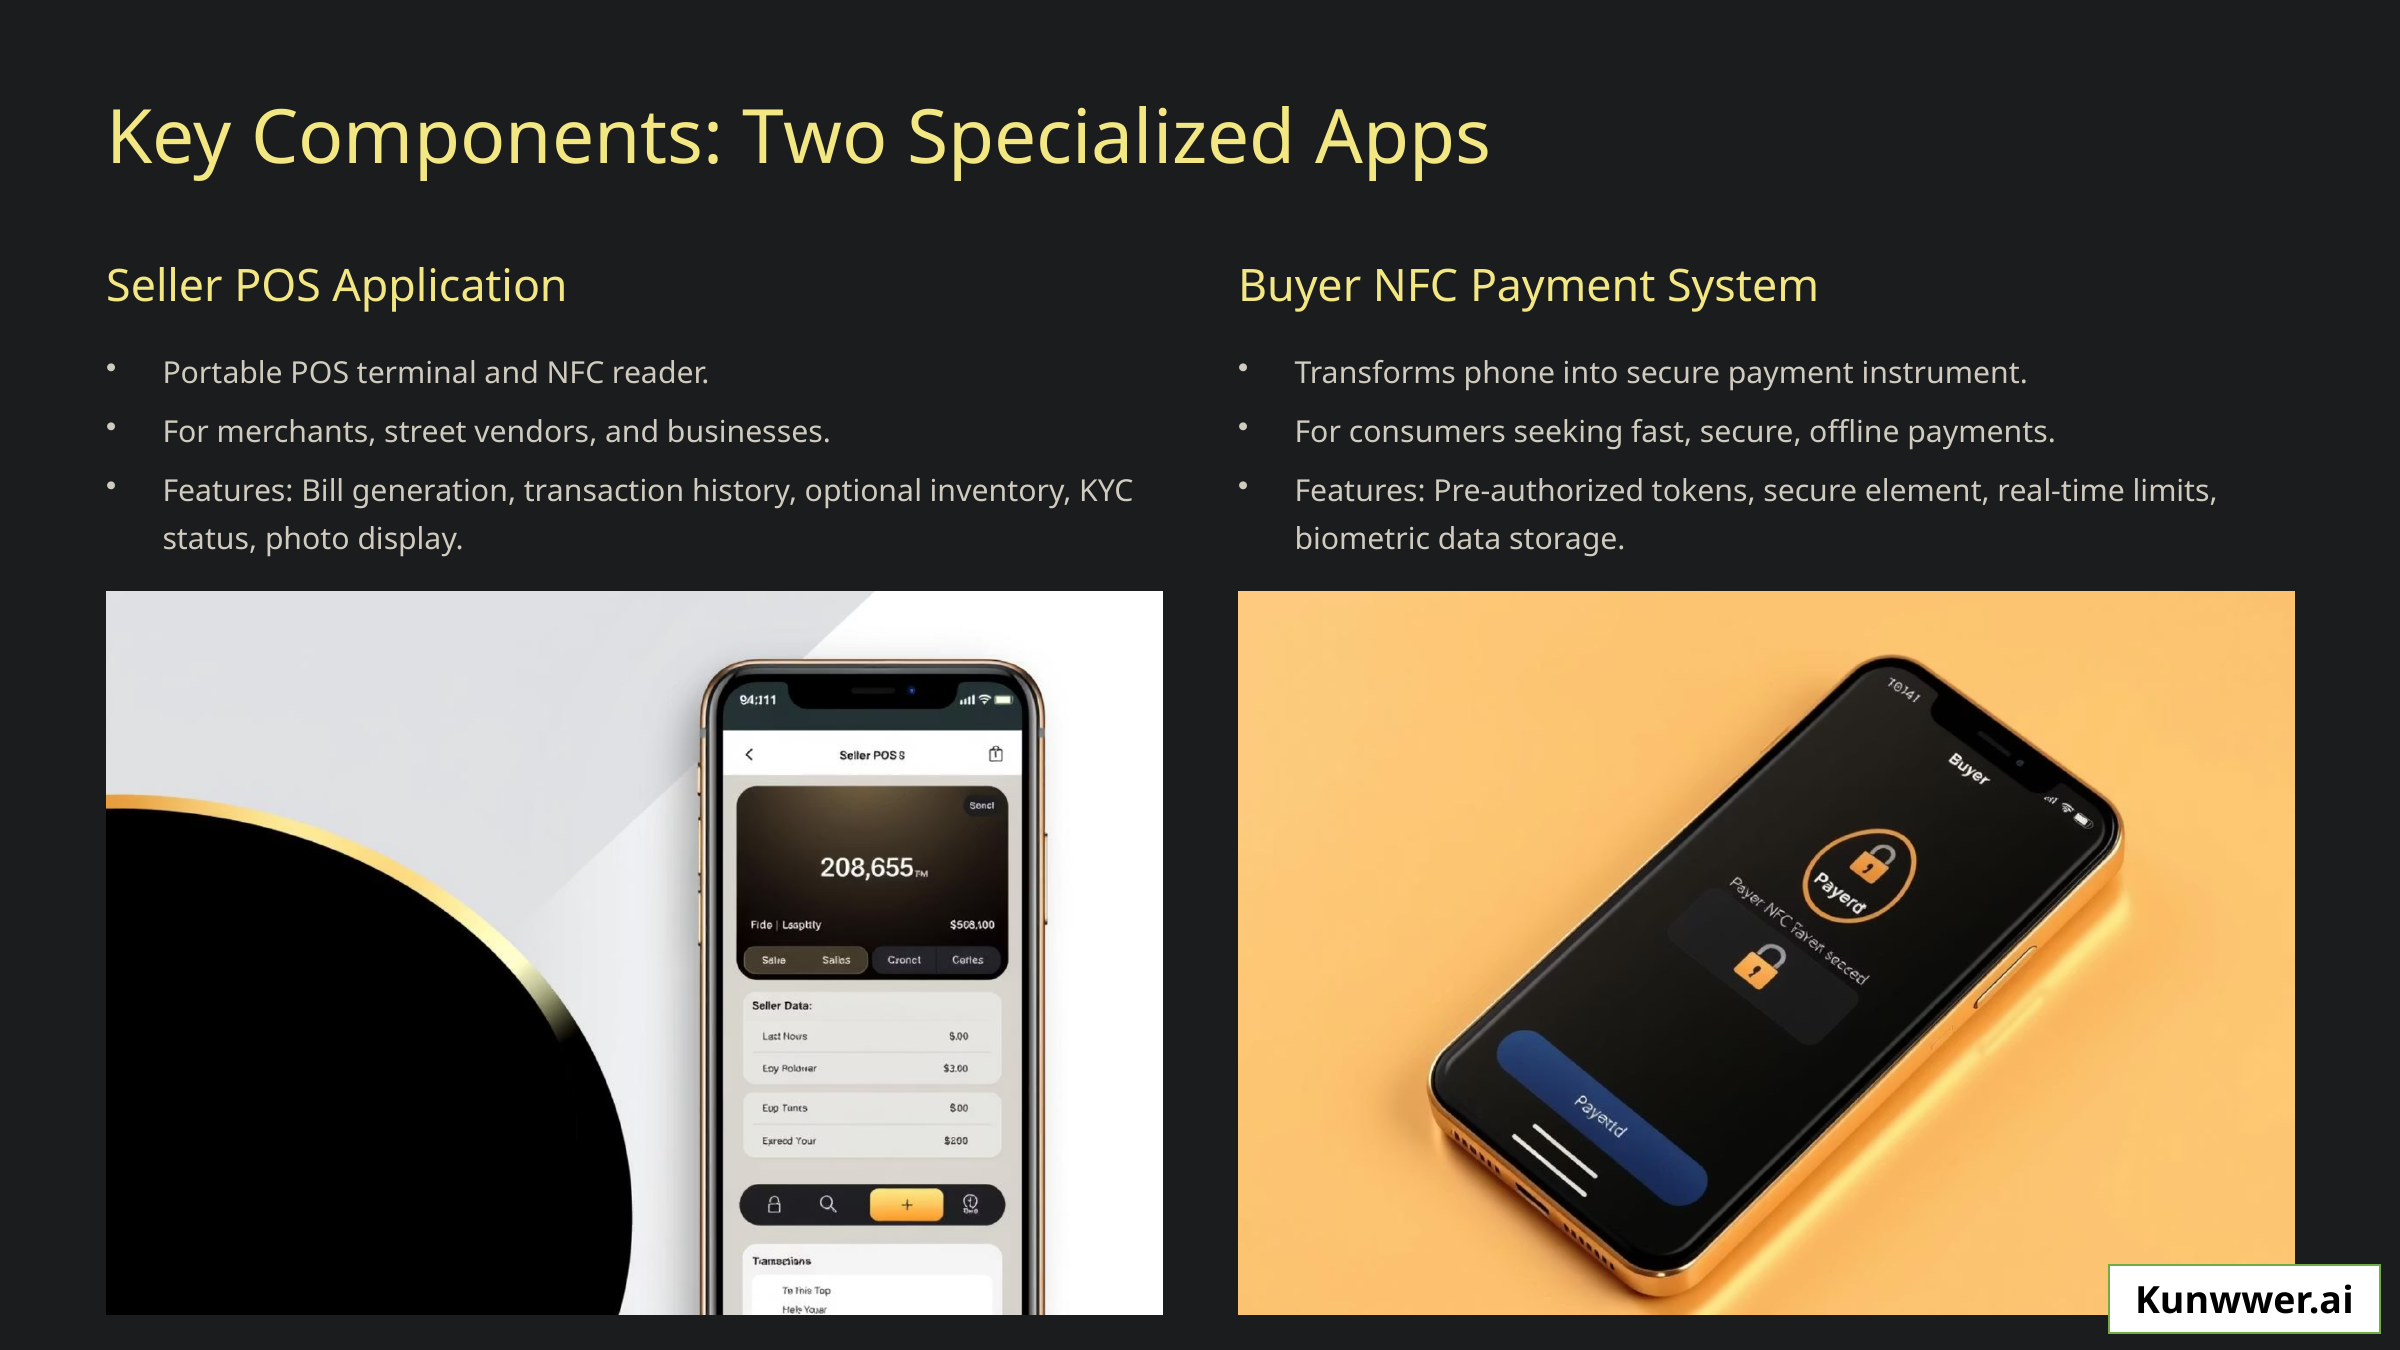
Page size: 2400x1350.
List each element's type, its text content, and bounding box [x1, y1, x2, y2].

text_box For merchants, street vendors, and businesses. [106, 400, 1163, 450]
text_box Key Components: Two Specialized Apps [106, 83, 1565, 179]
text_box Buyer NFC Payment System [1238, 254, 1854, 312]
text_box For consumers seeking fast, secure, offline payments. [1238, 400, 2295, 450]
text_box Features: Bill generation, transaction history, optional inventory, KYC status, photo display. [106, 459, 1163, 557]
text_box Portable POS terminal and NFC reader. [106, 341, 1163, 390]
text_box Kunwwer.ai [2108, 1264, 2381, 1334]
picture [106, 591, 1163, 1315]
picture [1238, 591, 2389, 1339]
text_box Seller POS Application [106, 254, 609, 312]
text_box Transforms phone into secure payment instrument. [1238, 341, 2295, 390]
text_box Features: Pre-authorized tokens, secure element, real-time limits, biometric data storage. [1238, 459, 2295, 557]
